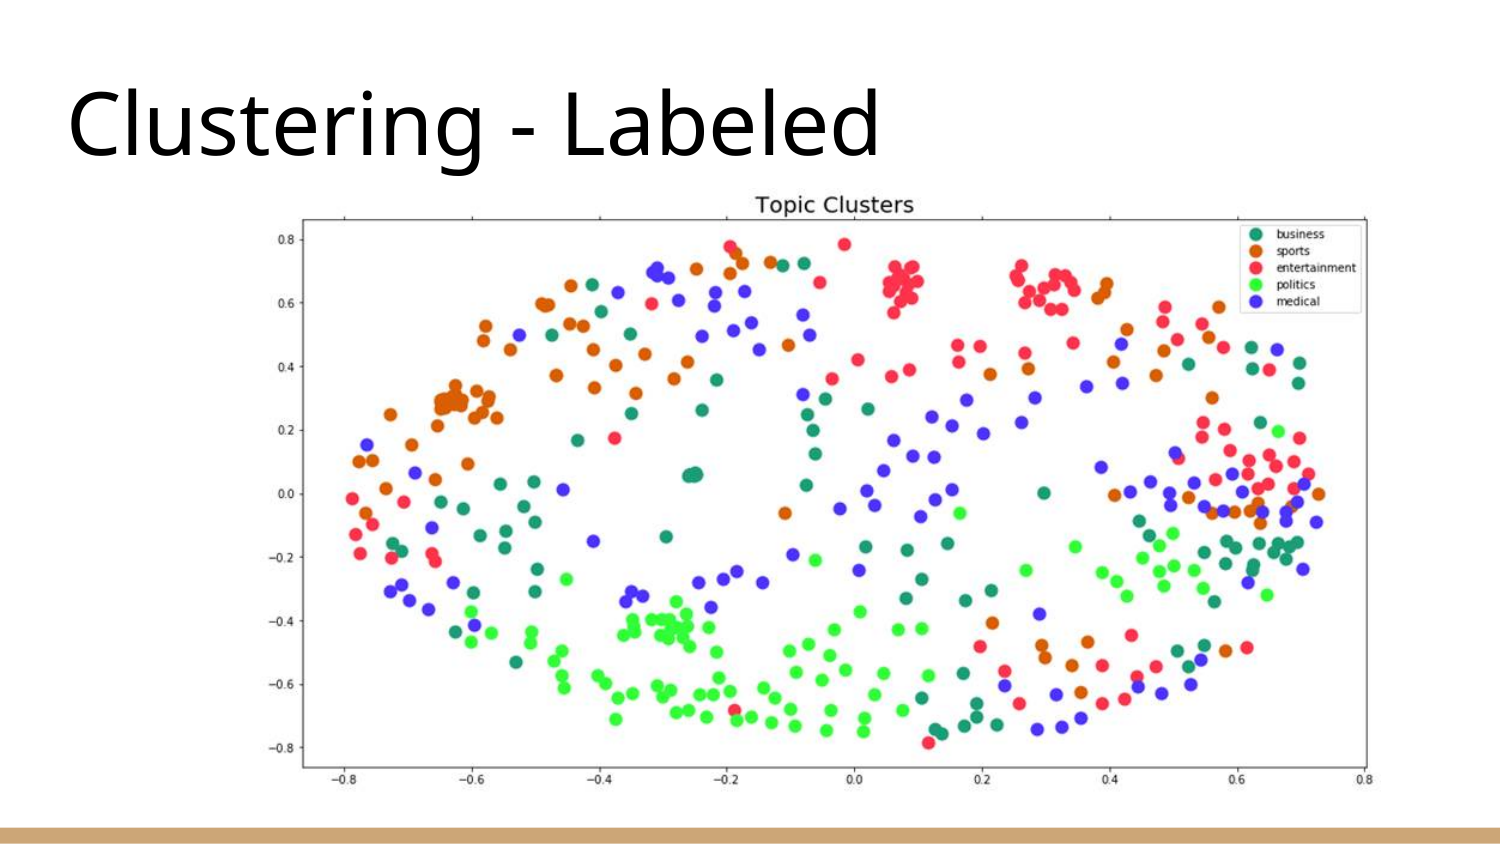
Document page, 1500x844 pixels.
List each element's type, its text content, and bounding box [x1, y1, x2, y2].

title Clustering - Labeled [51, 51, 1449, 189]
picture [260, 187, 1381, 794]
